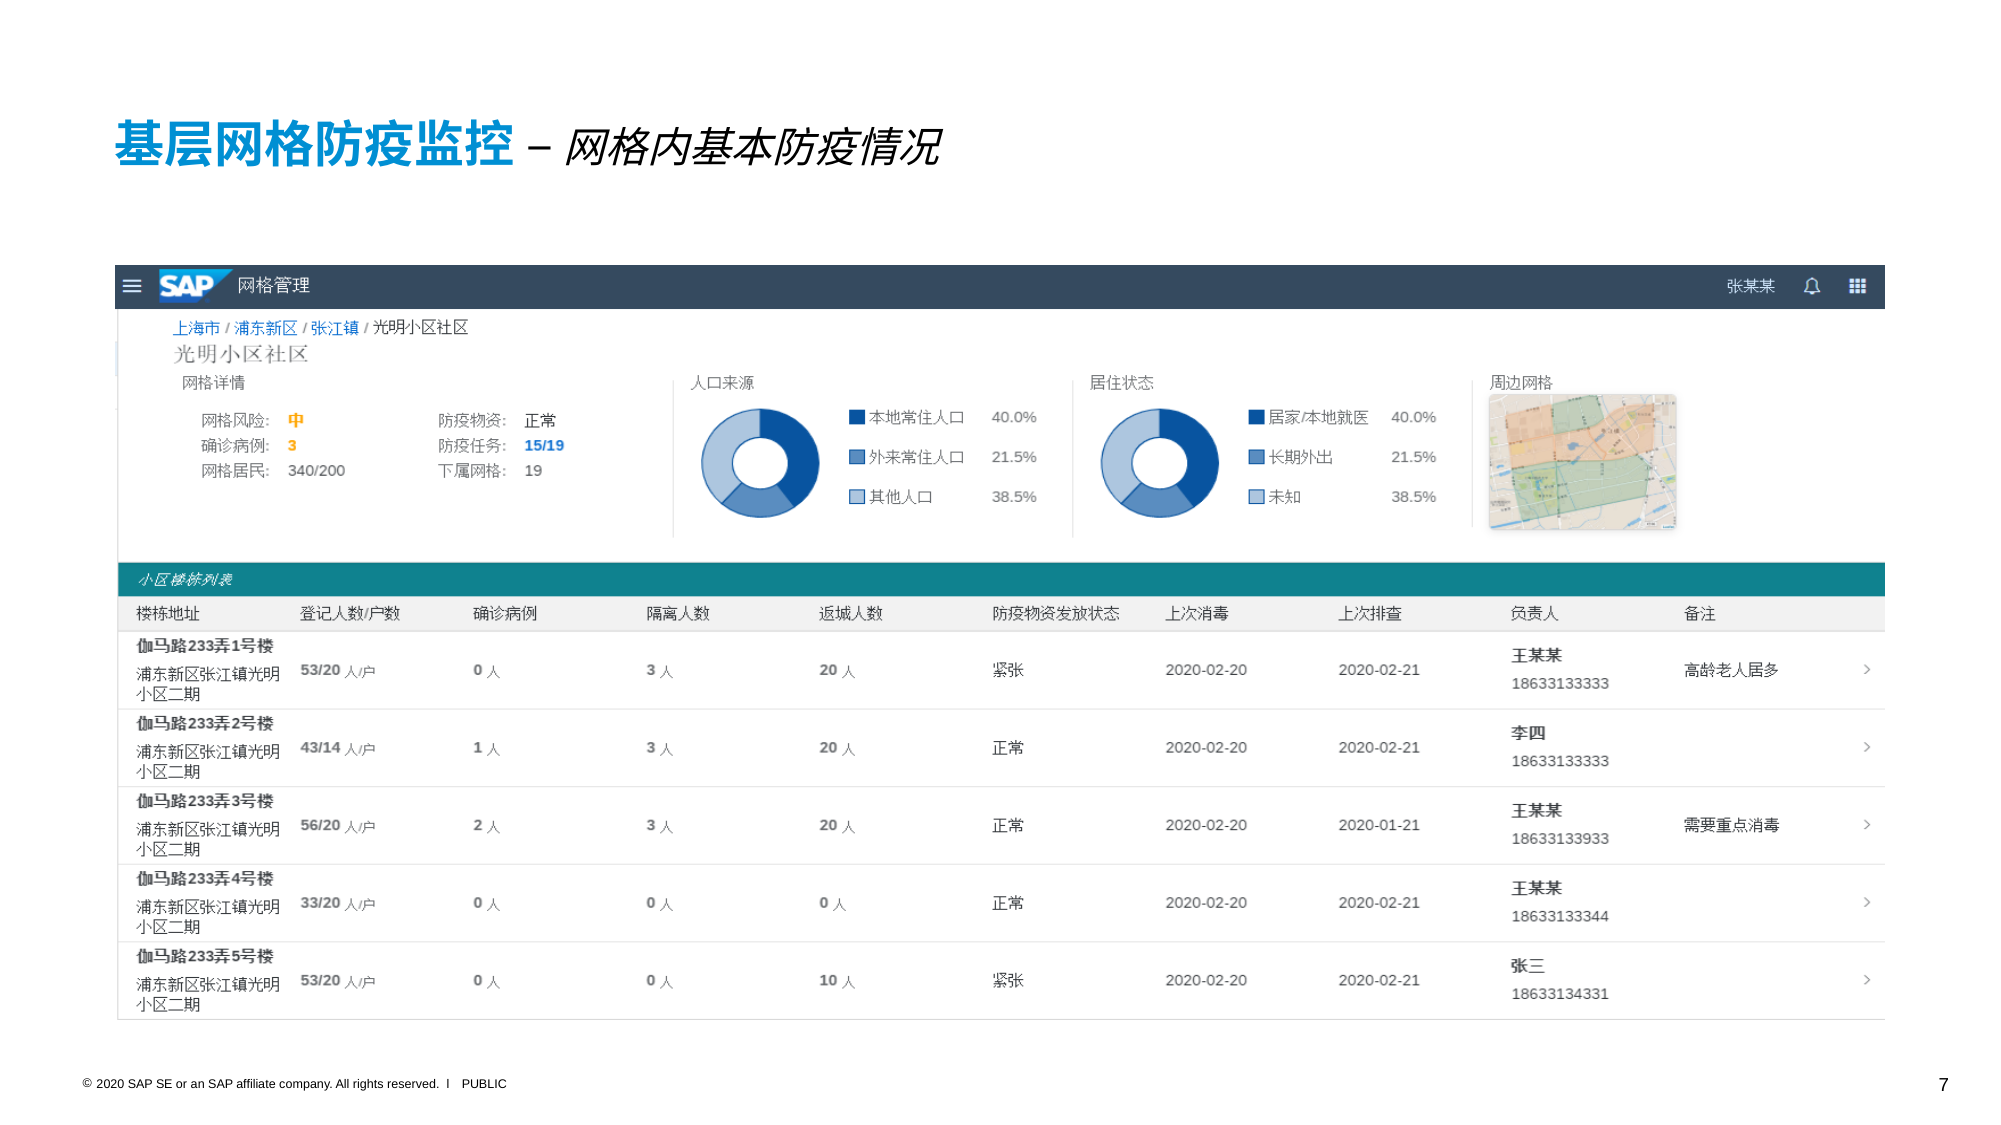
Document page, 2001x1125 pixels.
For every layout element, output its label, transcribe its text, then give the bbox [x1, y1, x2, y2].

picture [115, 265, 1885, 1020]
text_box 基层网格防疫监控 – 网格内基本防疫情况 [99, 105, 1126, 181]
